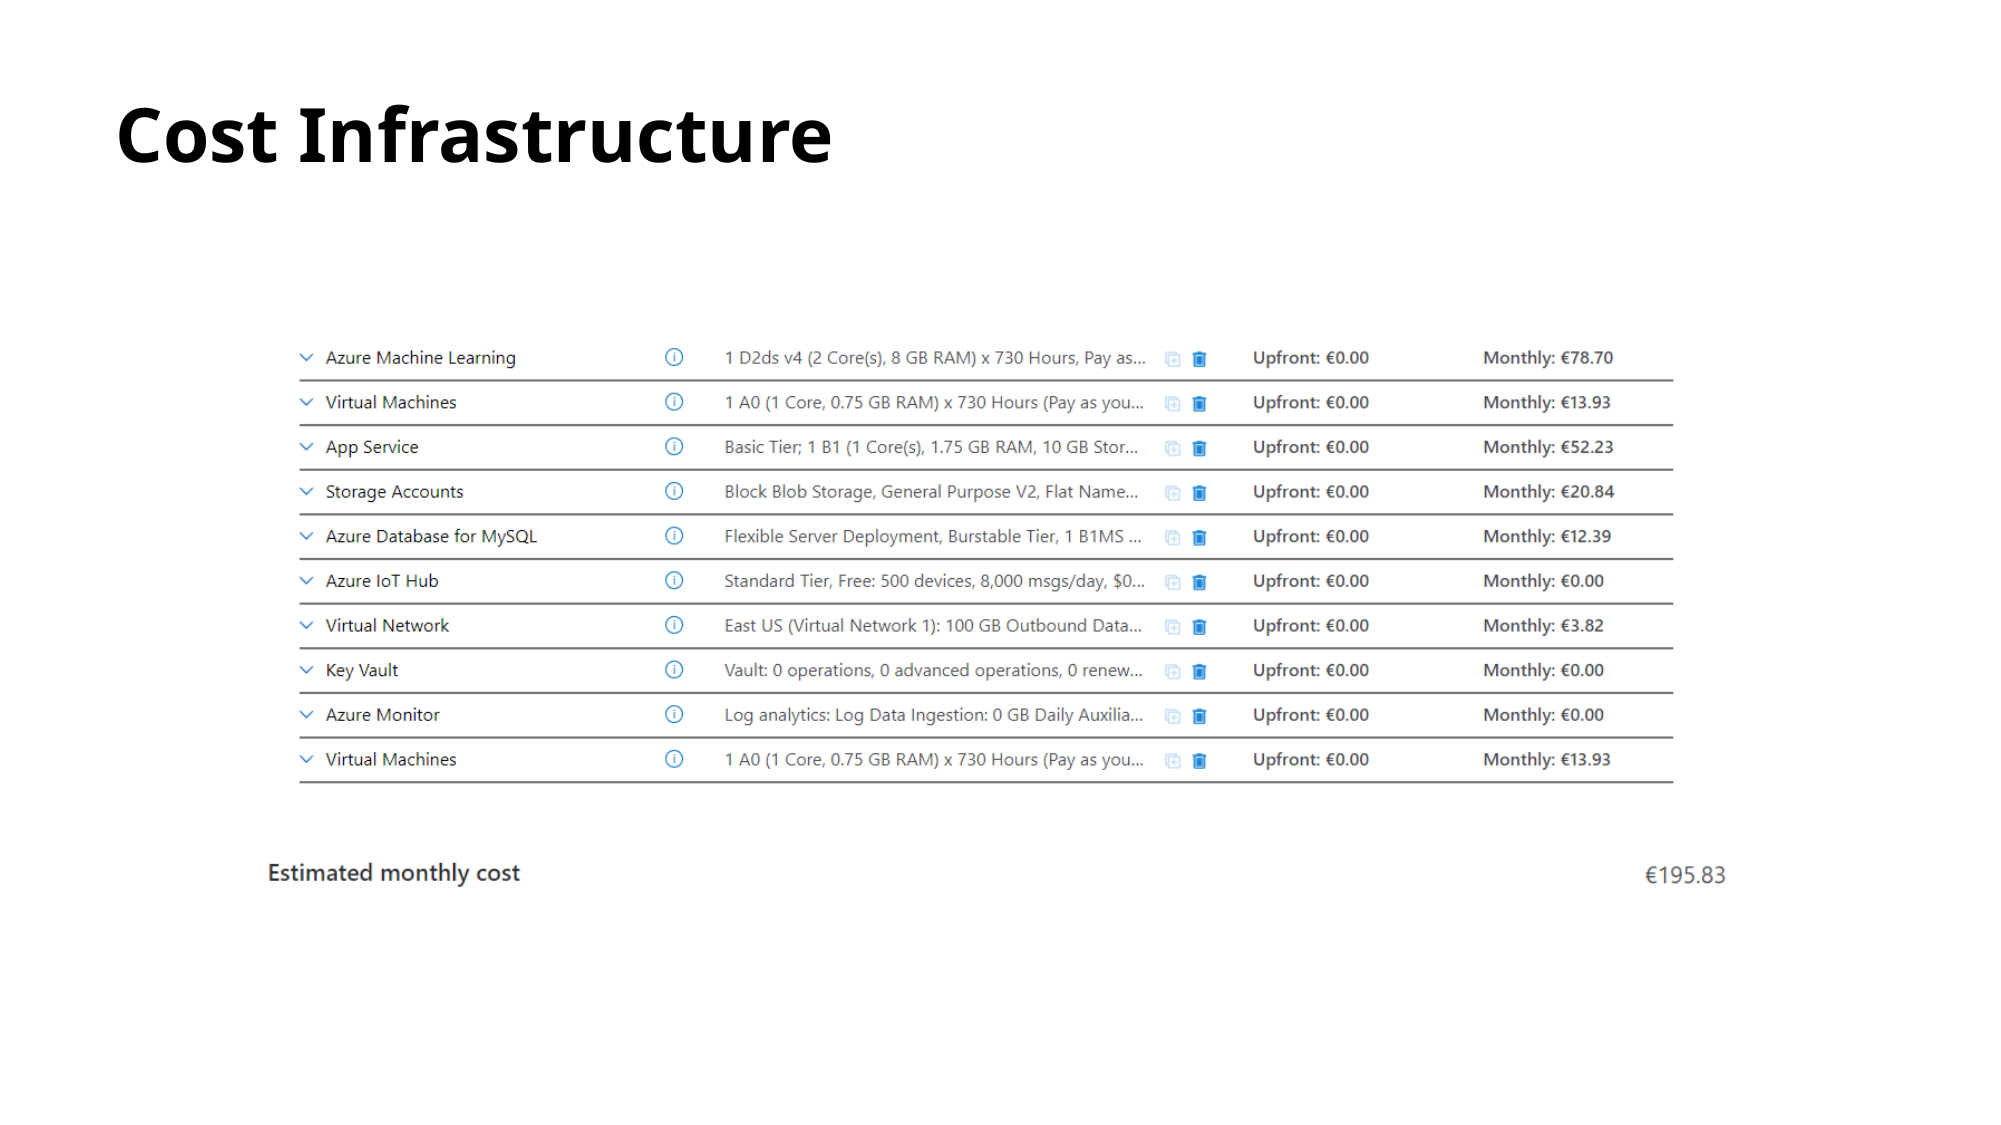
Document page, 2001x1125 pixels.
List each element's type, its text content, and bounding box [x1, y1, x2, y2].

picture [260, 846, 1740, 905]
title Cost Infrastructure [100, 90, 1849, 276]
picture [284, 337, 1689, 799]
